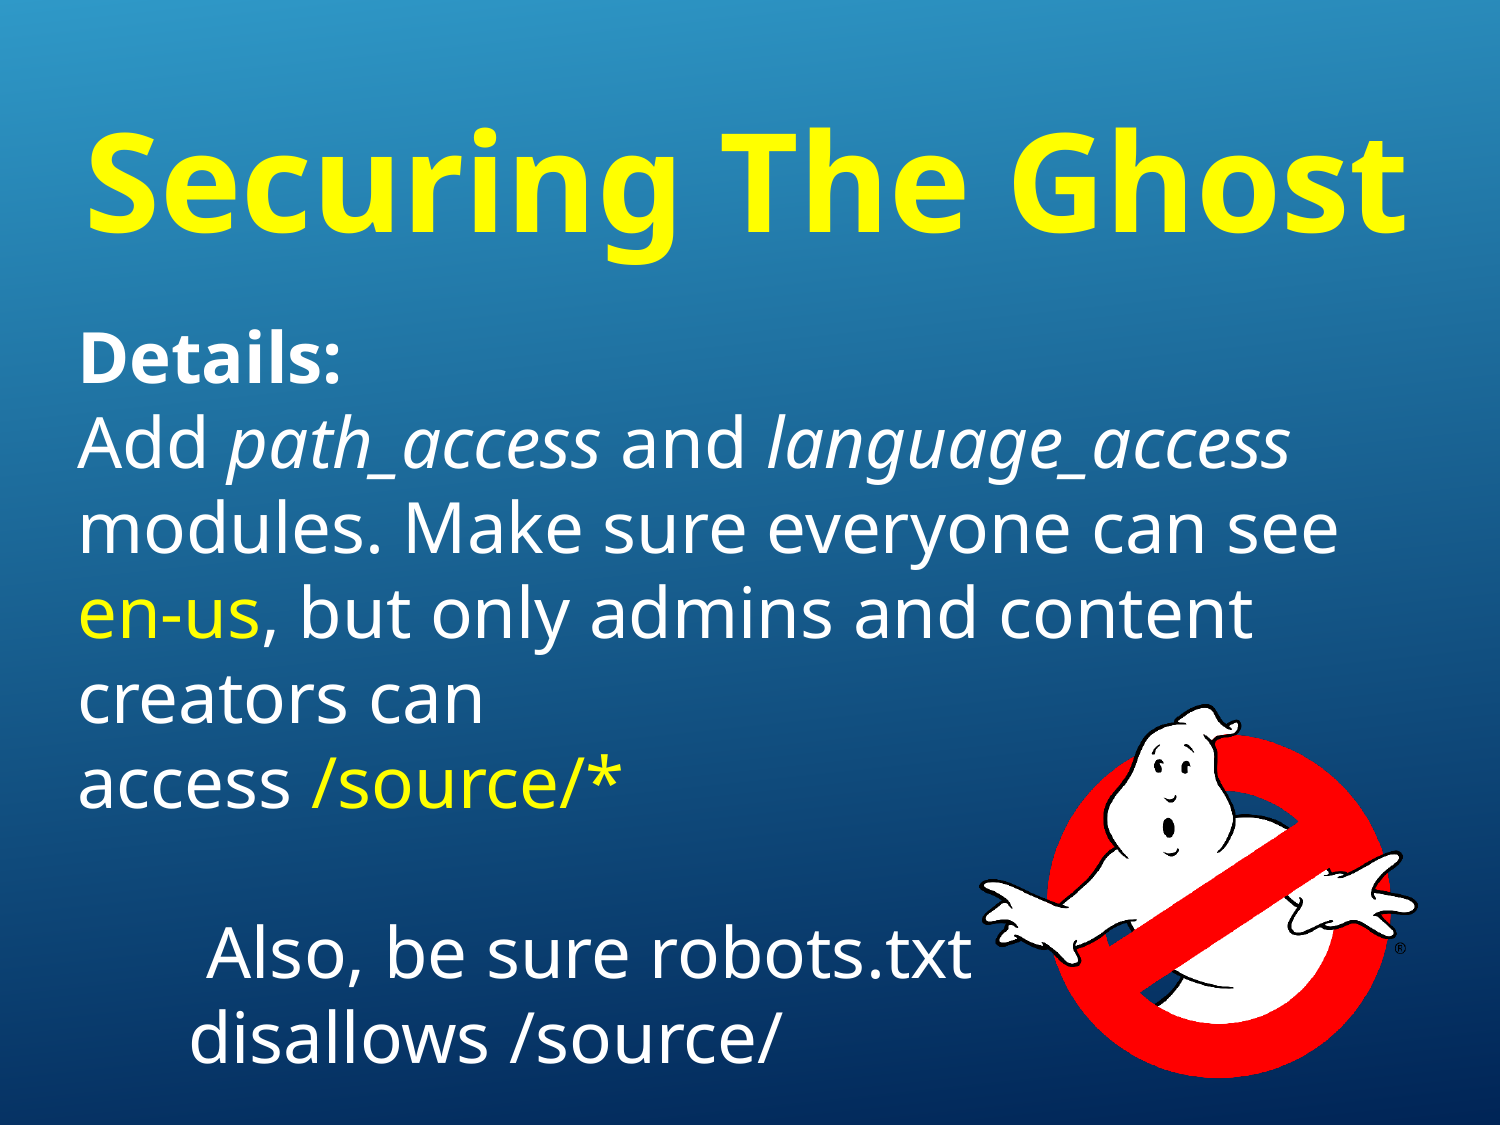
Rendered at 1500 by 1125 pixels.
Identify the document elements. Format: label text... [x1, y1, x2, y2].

picture [924, 688, 1473, 1094]
text_box Securing The Ghost [69, 87, 1425, 268]
text_box Details: Add path_access and language_access modules. Make sure everyone can see en-us, but only admins and content creators can access /source/* Also, be sure robots.txt disallows /source/ [62, 305, 1438, 1125]
